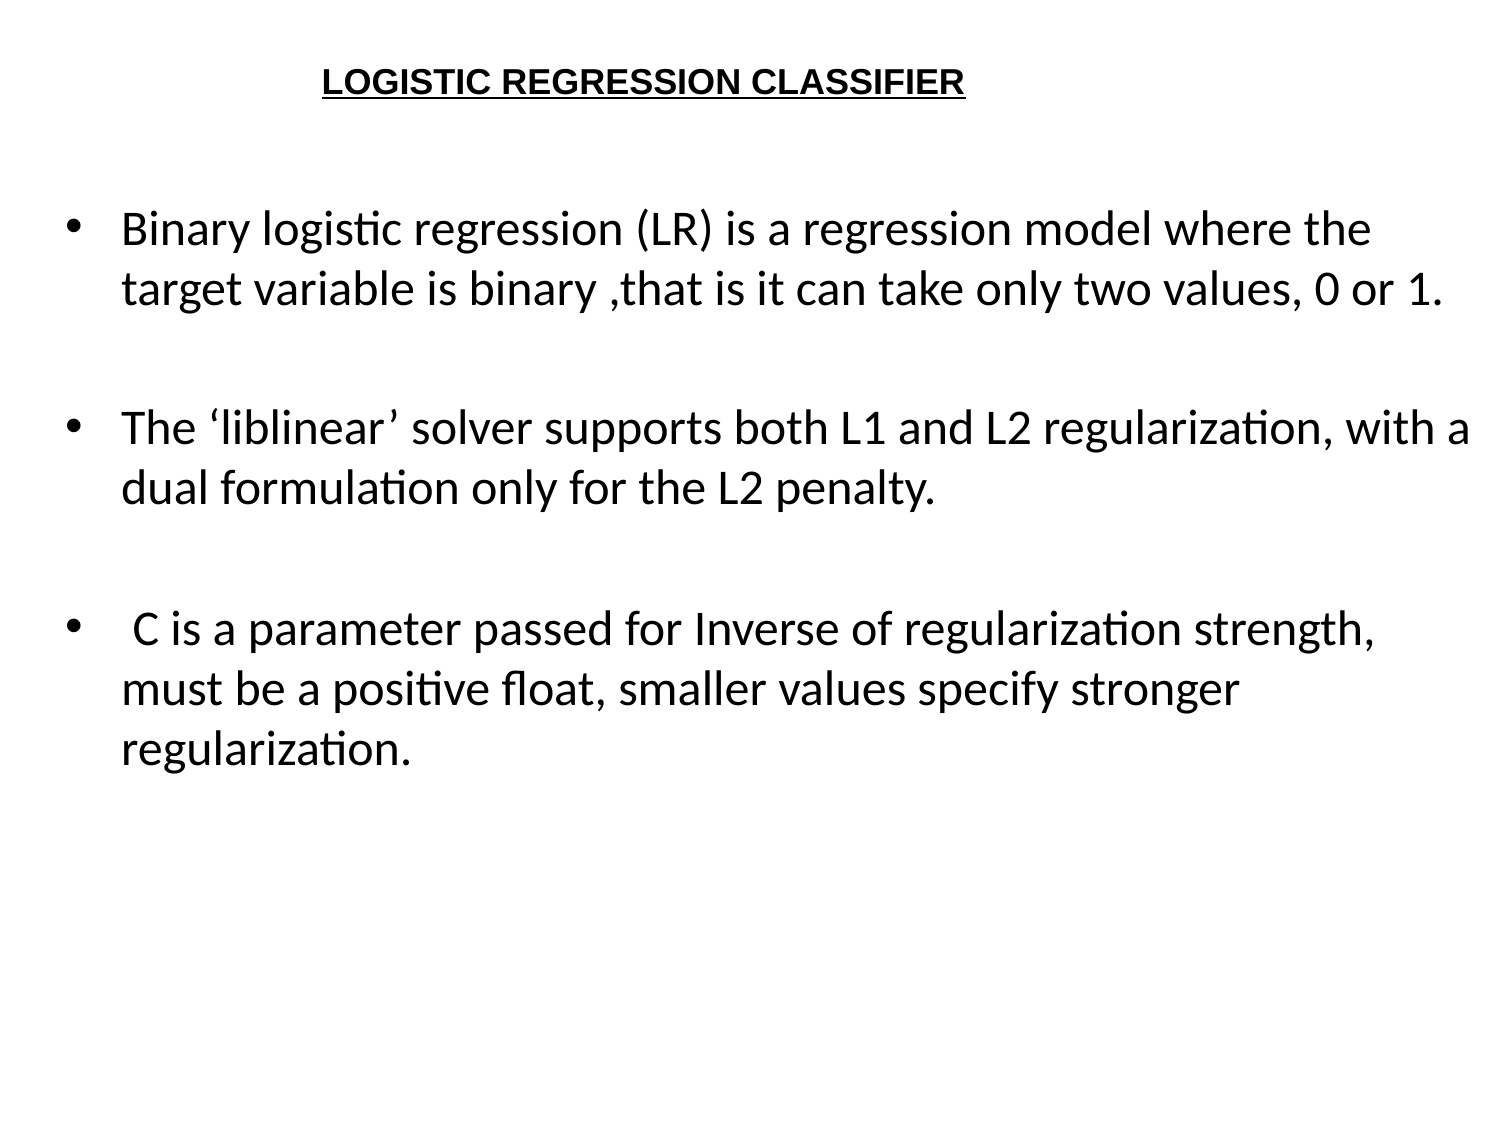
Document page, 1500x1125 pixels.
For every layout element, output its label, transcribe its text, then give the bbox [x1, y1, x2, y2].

list Binary logistic regression (LR) is a regression model where the target variable is binary ,that is it can take only two values, 0 or 1. The ‘liblinear’ solver supports both L1 and L2 regularization, with a dual formulation only for the L2 penalty. C is a parameter passed for Inverse of regularization strength, must be a positive float, smaller values specify stronger regularization. [50, 187, 1500, 1005]
title LOGISTIC REGRESSION CLASSIFIER [0, 50, 1288, 175]
